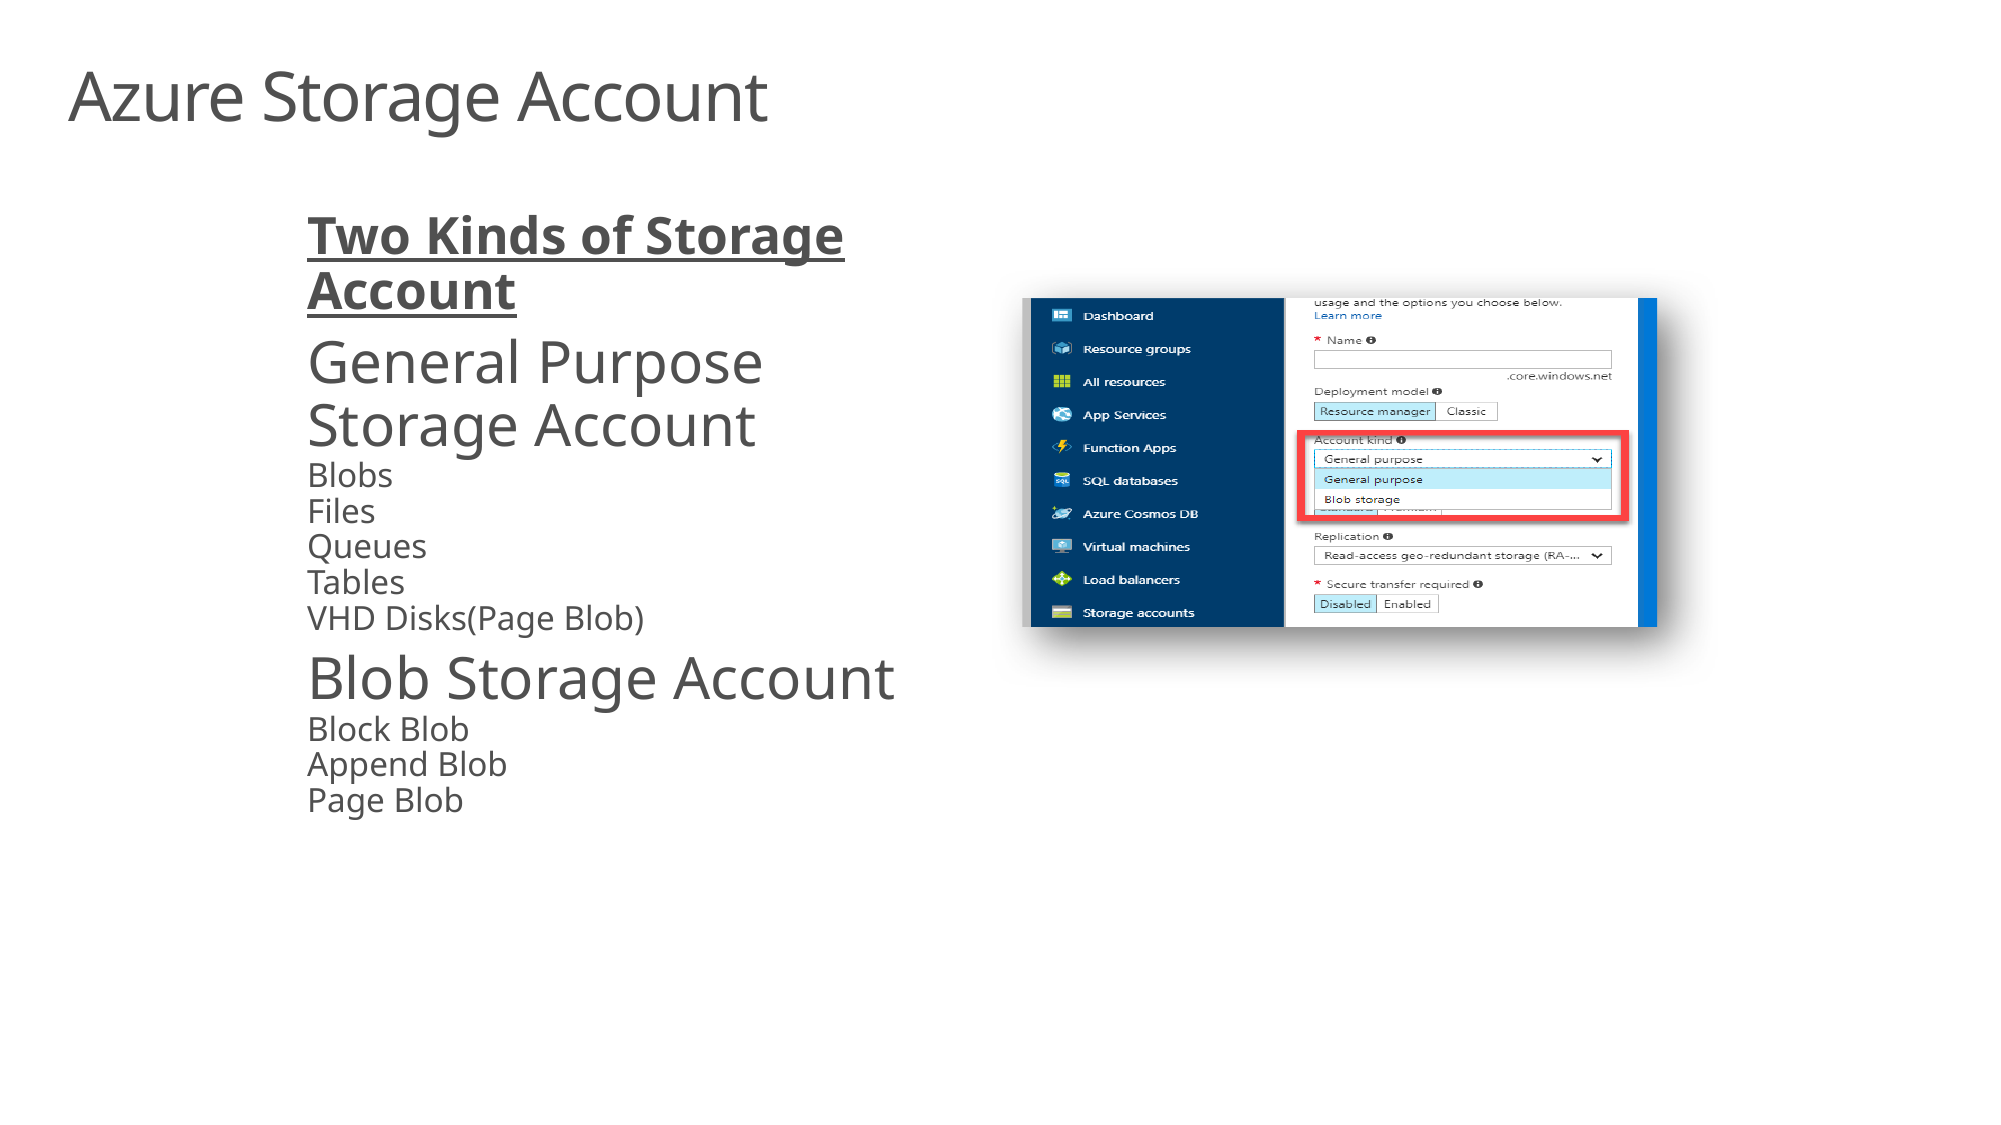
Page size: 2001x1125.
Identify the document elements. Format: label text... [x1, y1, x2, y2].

title Azure Storage Account [44, 47, 1957, 196]
picture [1022, 297, 1658, 627]
list Two Kinds of Storage Account General Purpose Storage Account Blobs Files Queues Tables VHD Disks(Page Blob) Blob Storage Account Block Blob Append Blob Page Blob [283, 195, 1000, 1012]
